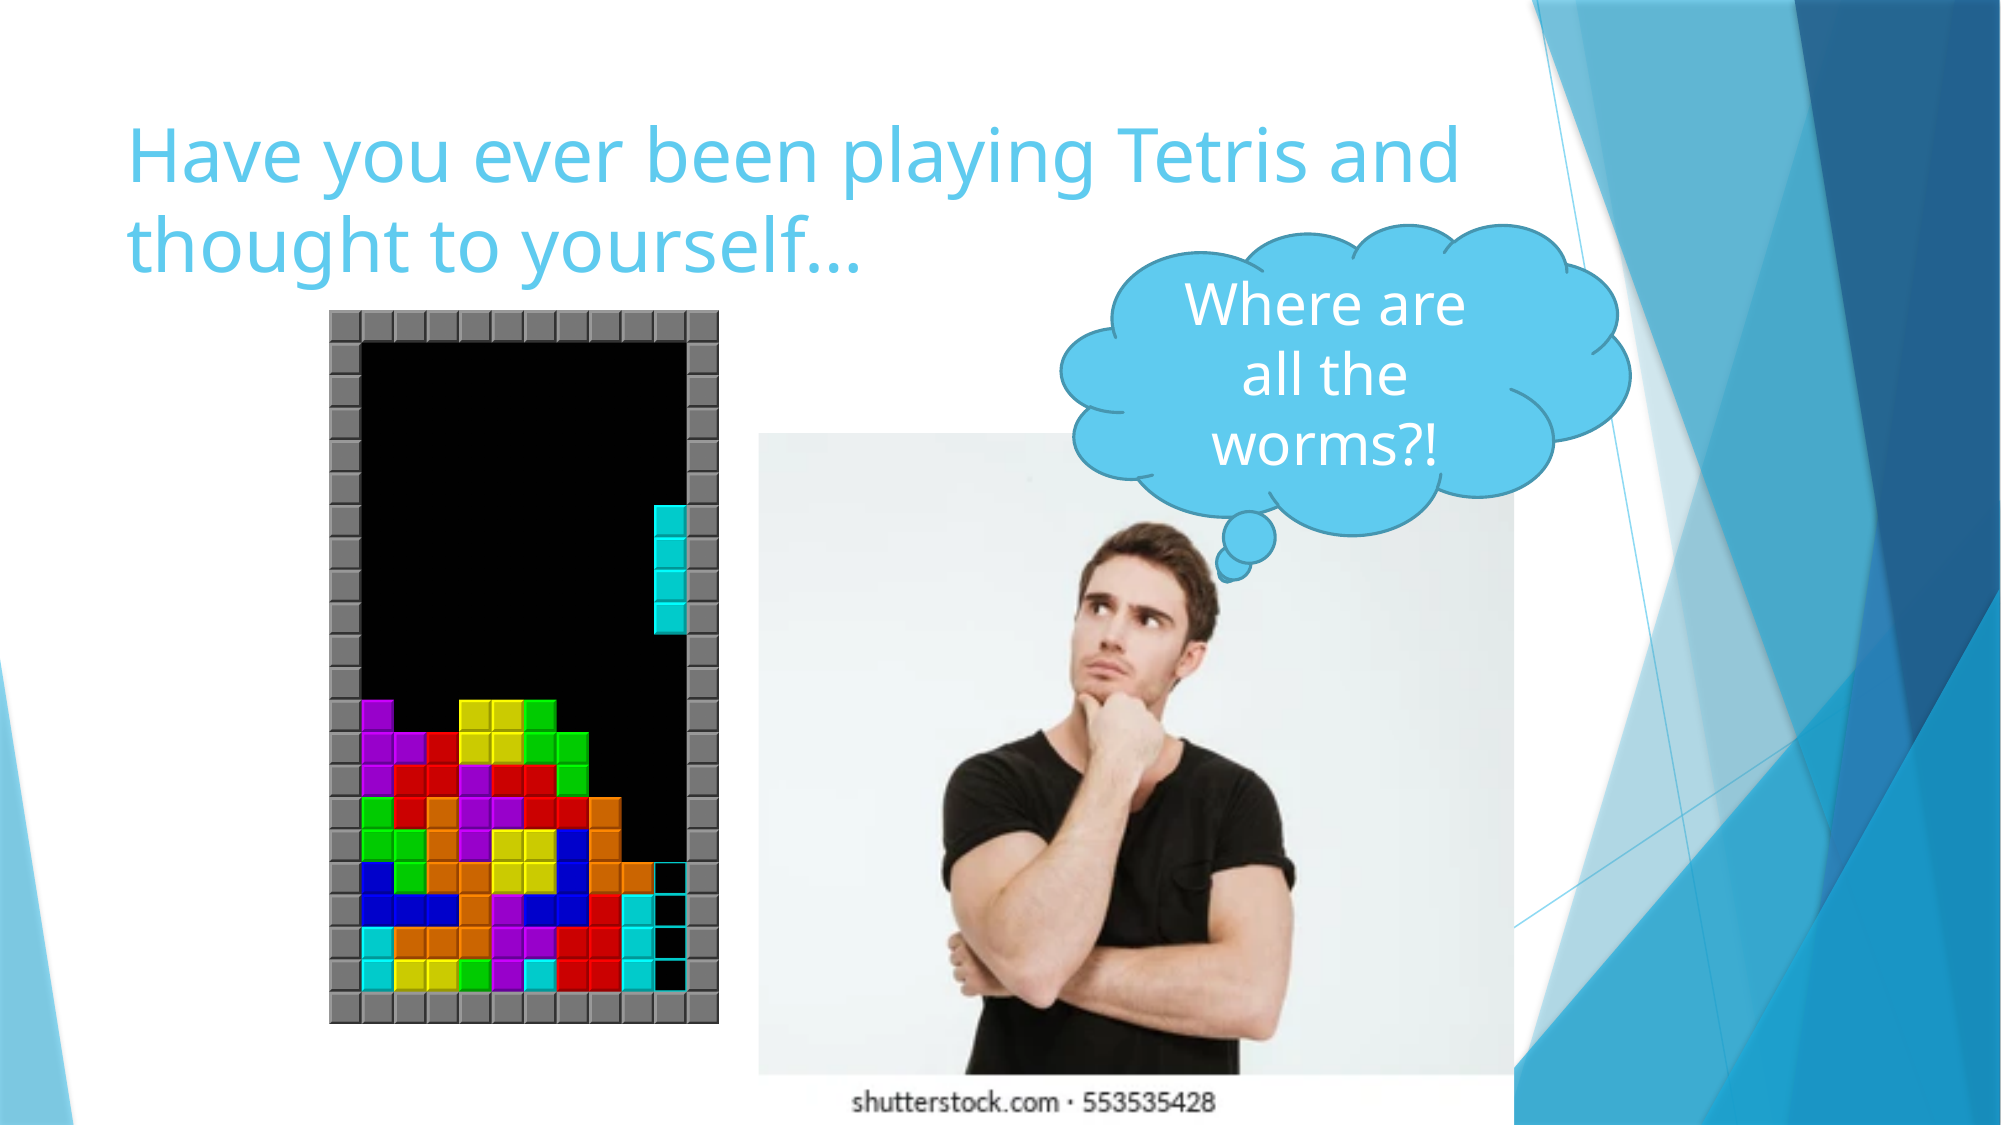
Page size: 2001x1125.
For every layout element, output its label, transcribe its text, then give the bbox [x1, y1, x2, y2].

title Have you ever been playing Tetris and thought to yourself… [111, 99, 1522, 317]
text_box Where are all the worms?! [1059, 223, 1632, 491]
picture [758, 432, 1515, 1125]
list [328, 309, 720, 1025]
